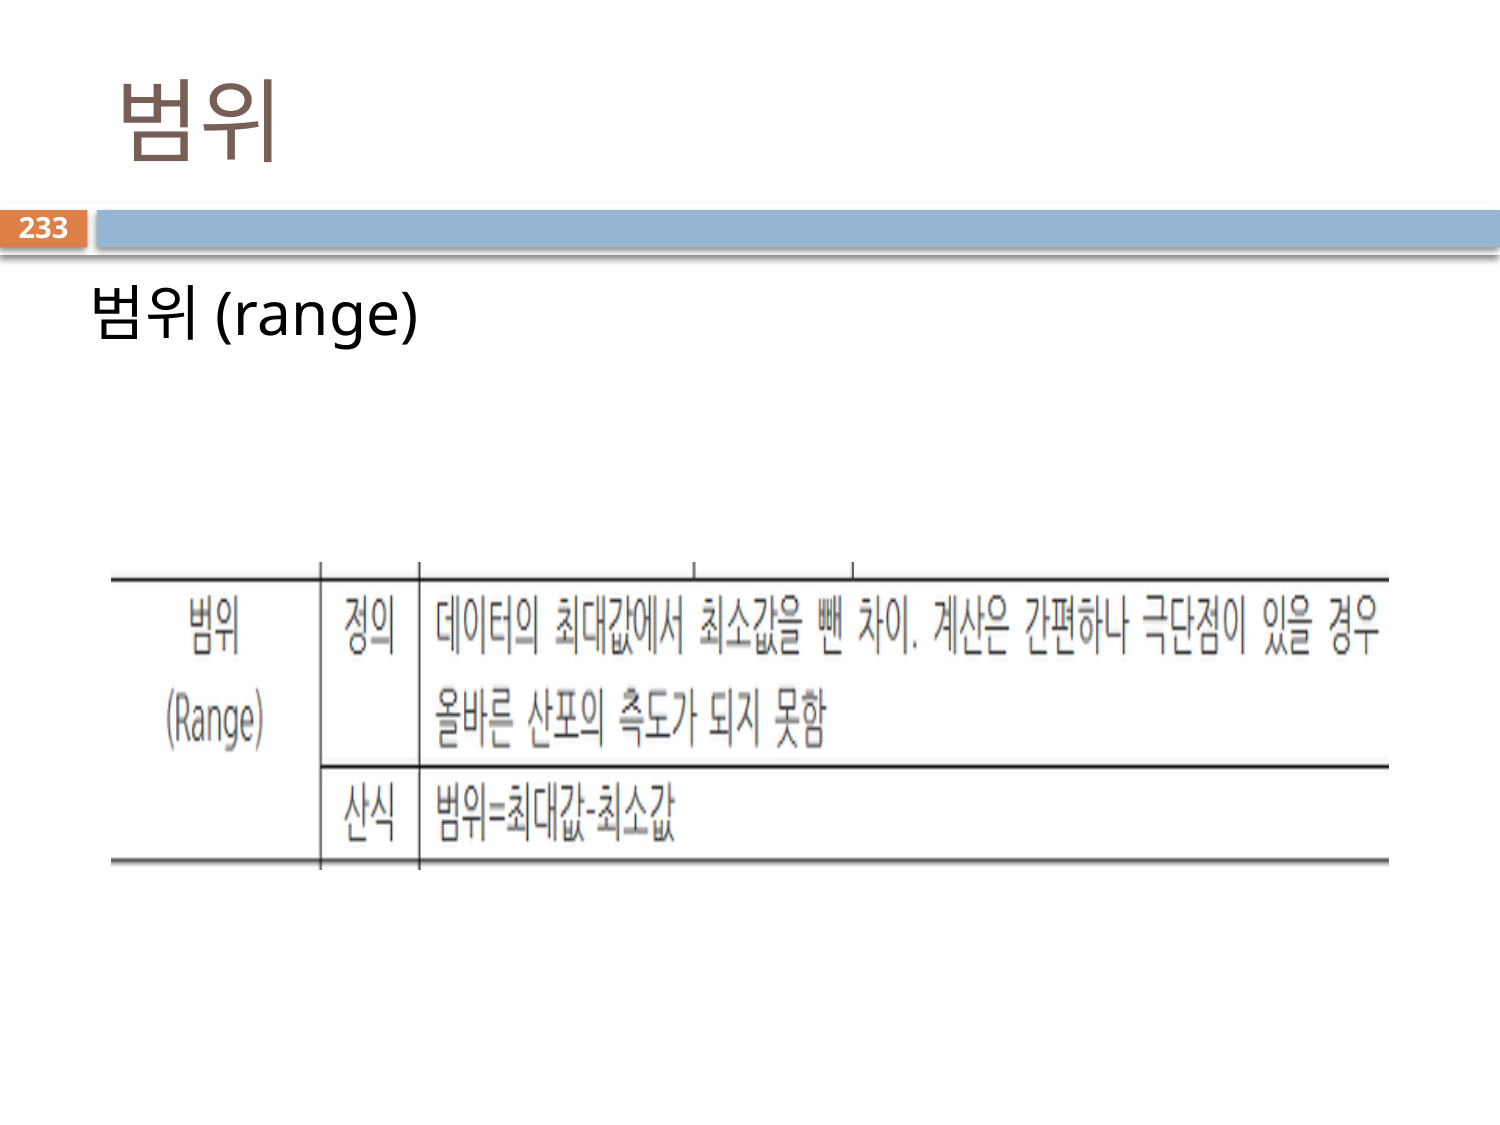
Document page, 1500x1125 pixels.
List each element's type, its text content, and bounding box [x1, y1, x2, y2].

list 범위(range) [75, 267, 1425, 539]
picture [111, 562, 1389, 870]
title 범위 [100, 37, 1438, 200]
slide_number 233 [0, 208, 88, 249]
